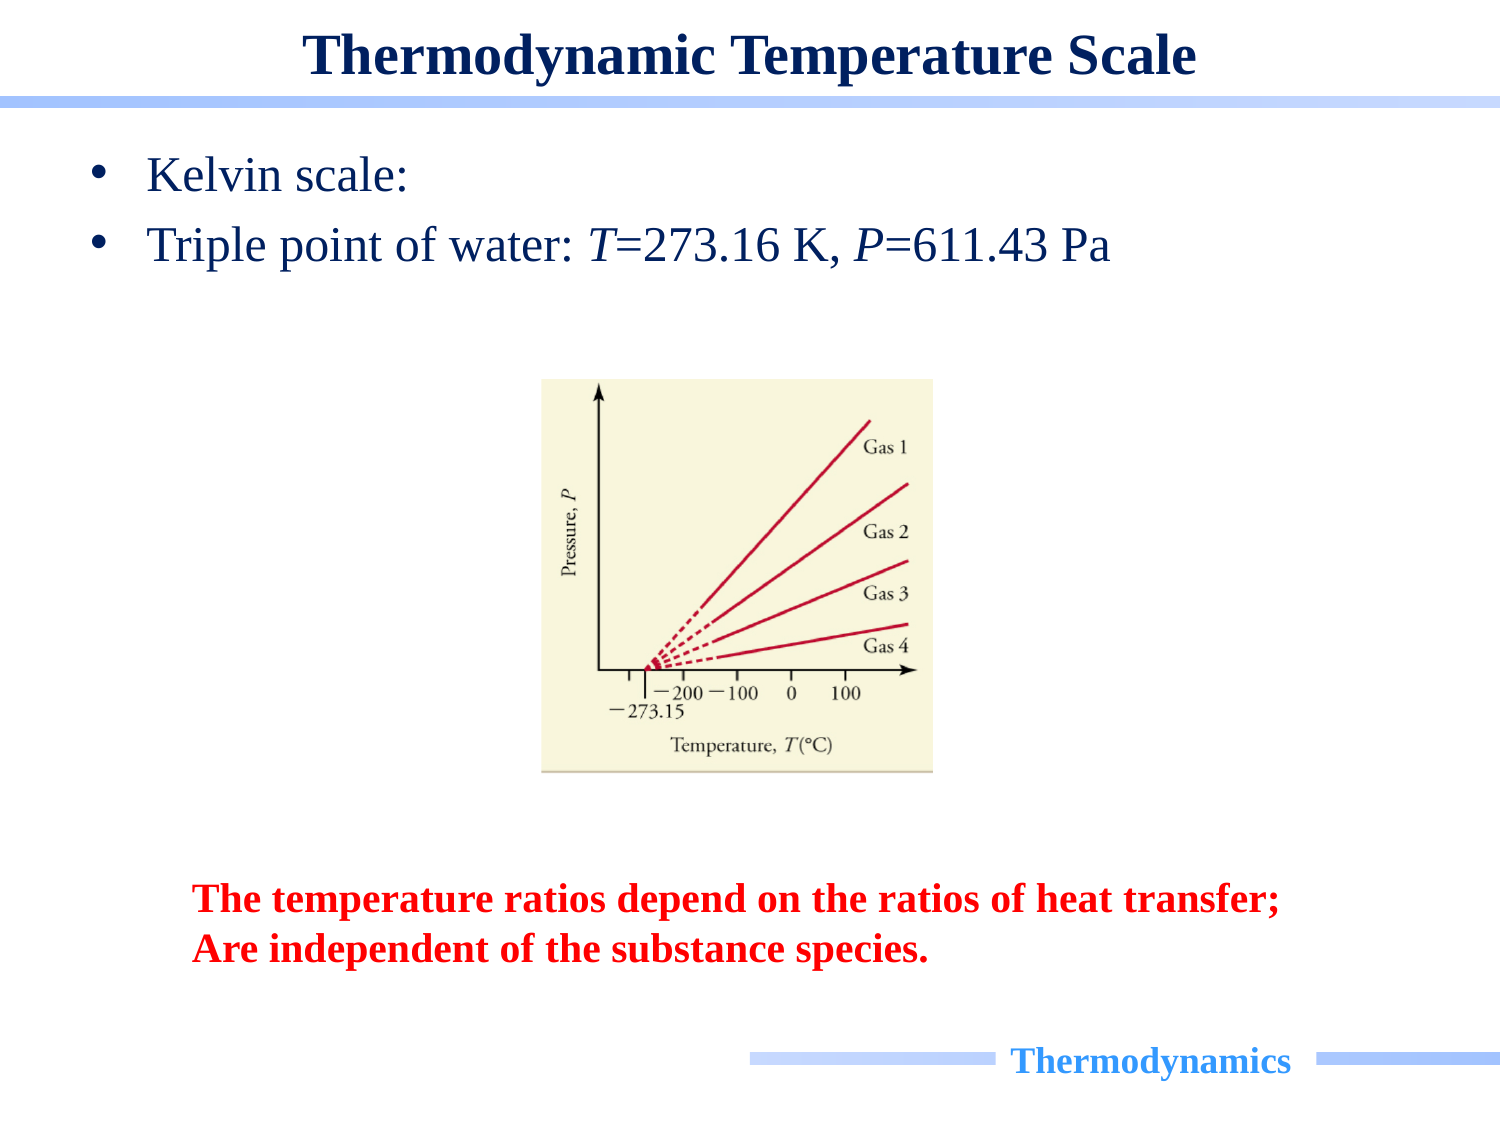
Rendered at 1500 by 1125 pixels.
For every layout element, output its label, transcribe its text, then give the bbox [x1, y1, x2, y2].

text_box The temperature ratios depend on the ratios of heat transfer; Are independent of the substance species. [177, 863, 1298, 979]
picture [541, 378, 934, 774]
title Thermodynamic Temperature Scale [228, 25, 1272, 77]
